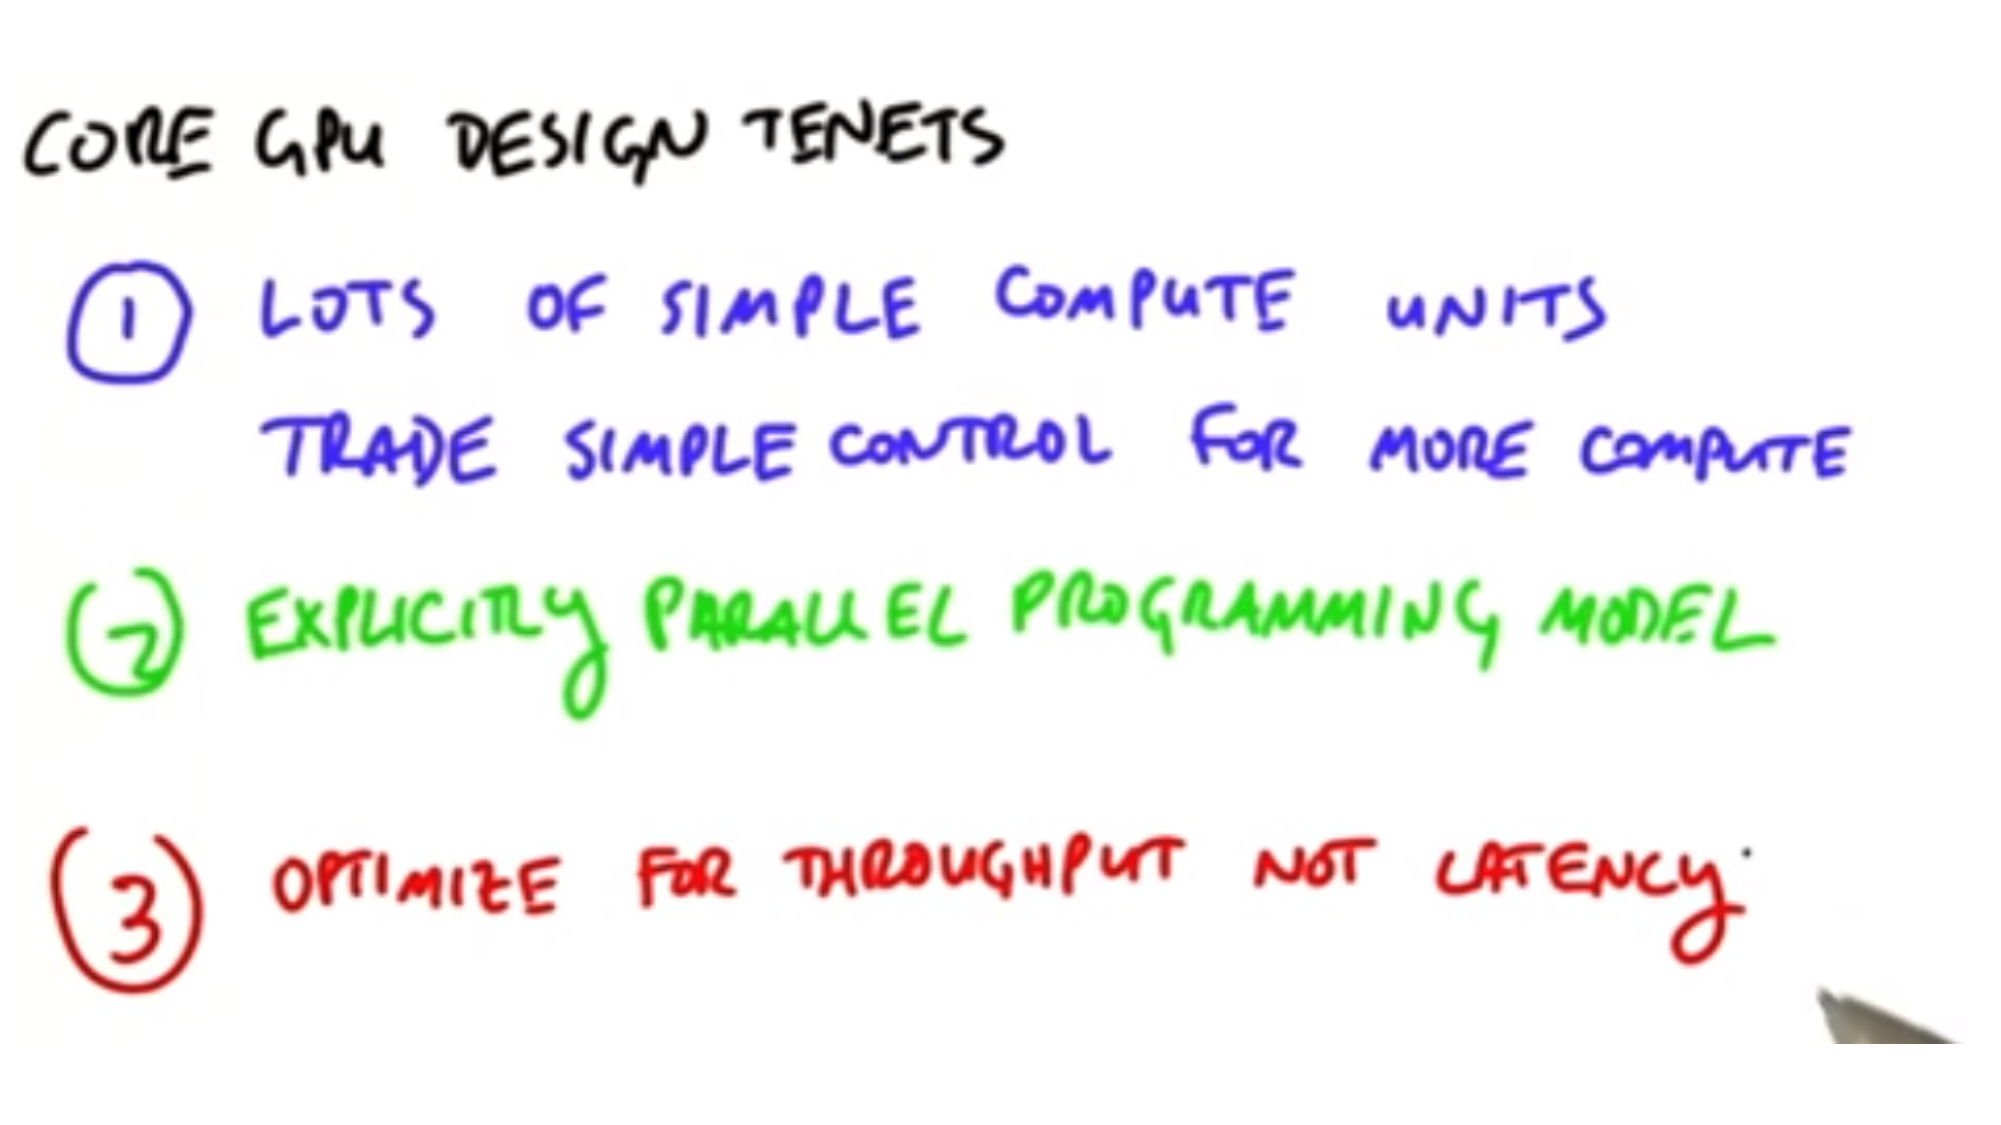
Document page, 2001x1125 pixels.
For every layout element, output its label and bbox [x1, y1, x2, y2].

picture [13, 71, 1967, 1044]
